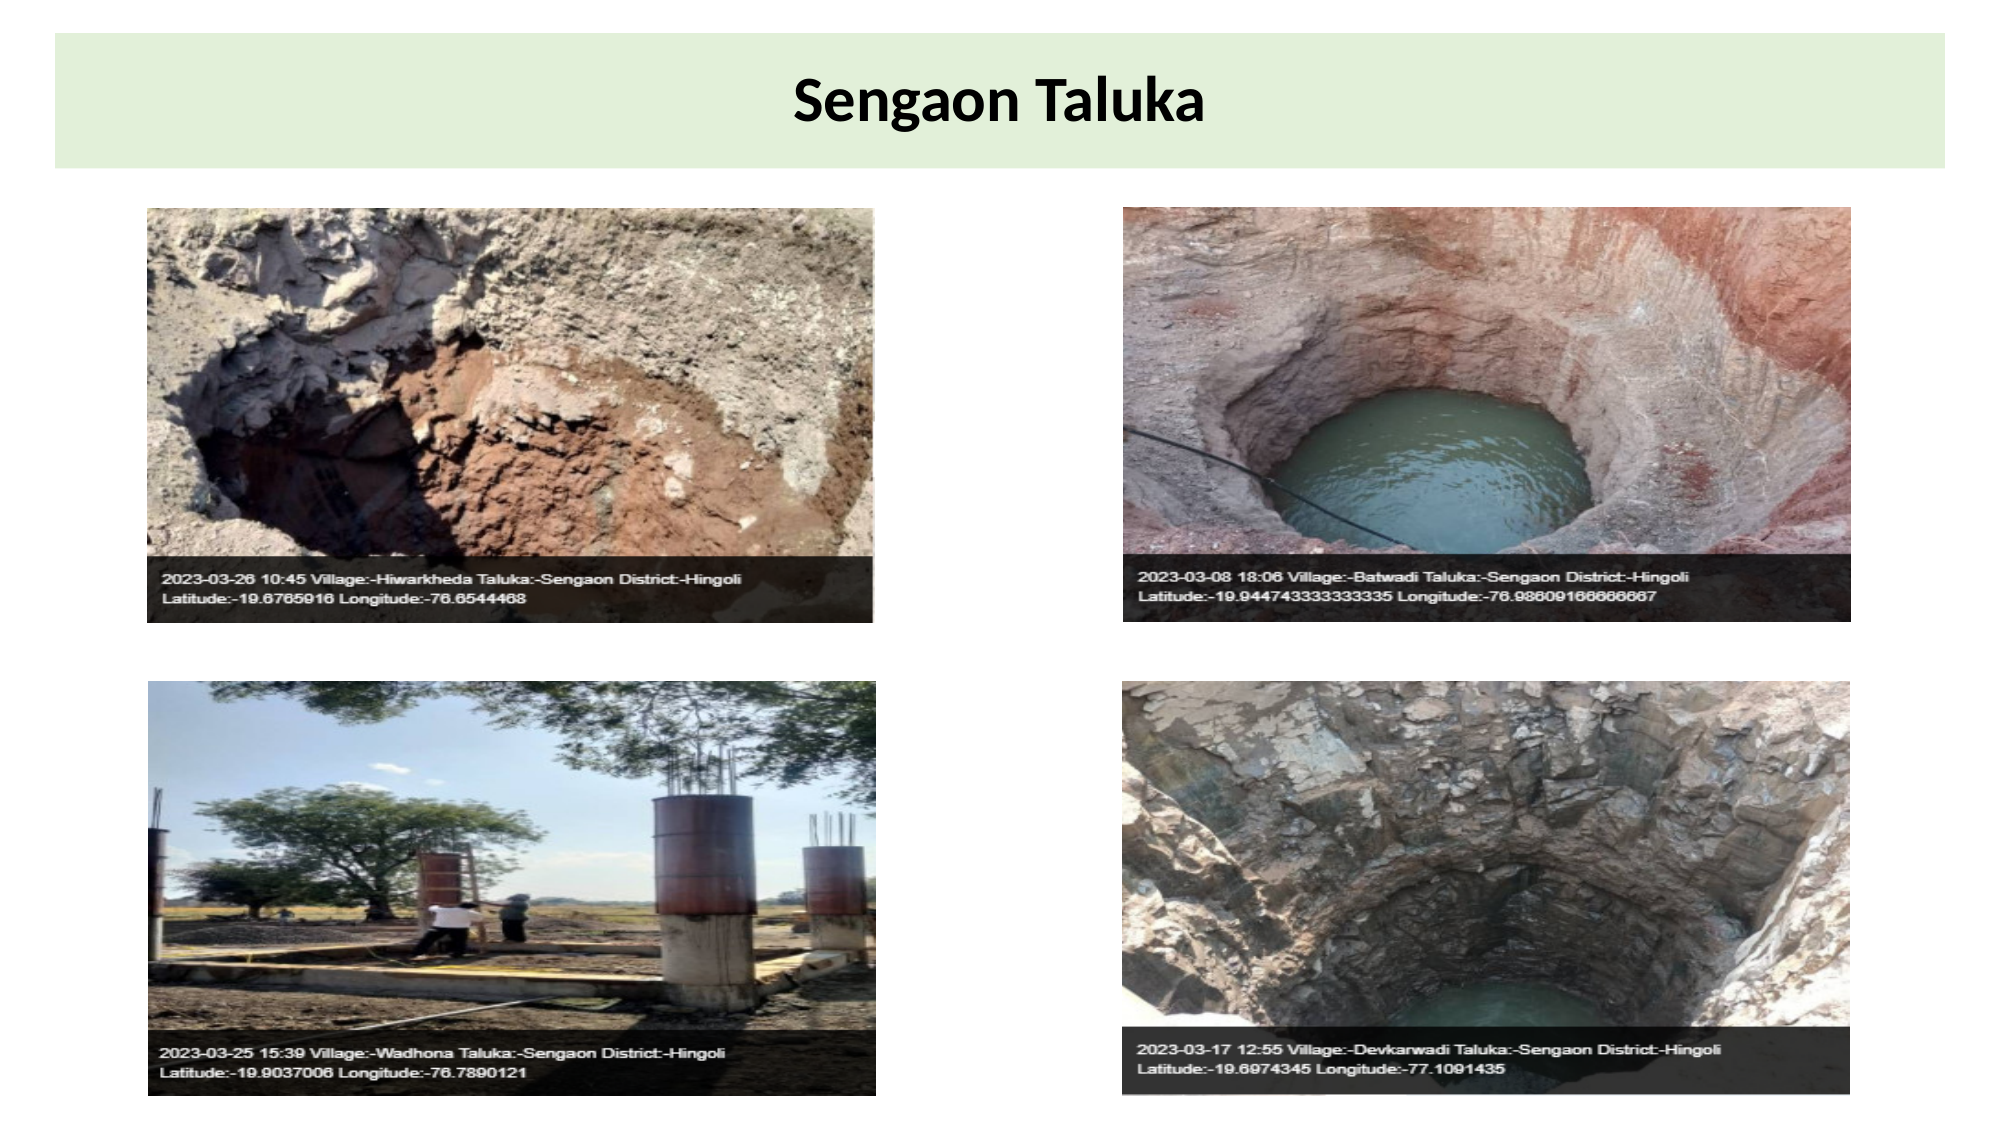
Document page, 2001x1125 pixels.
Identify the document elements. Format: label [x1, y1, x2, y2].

picture [1122, 681, 1850, 1096]
picture [1123, 207, 1851, 622]
picture [148, 681, 876, 1096]
text_box [55, 33, 1945, 169]
picture [147, 208, 875, 623]
